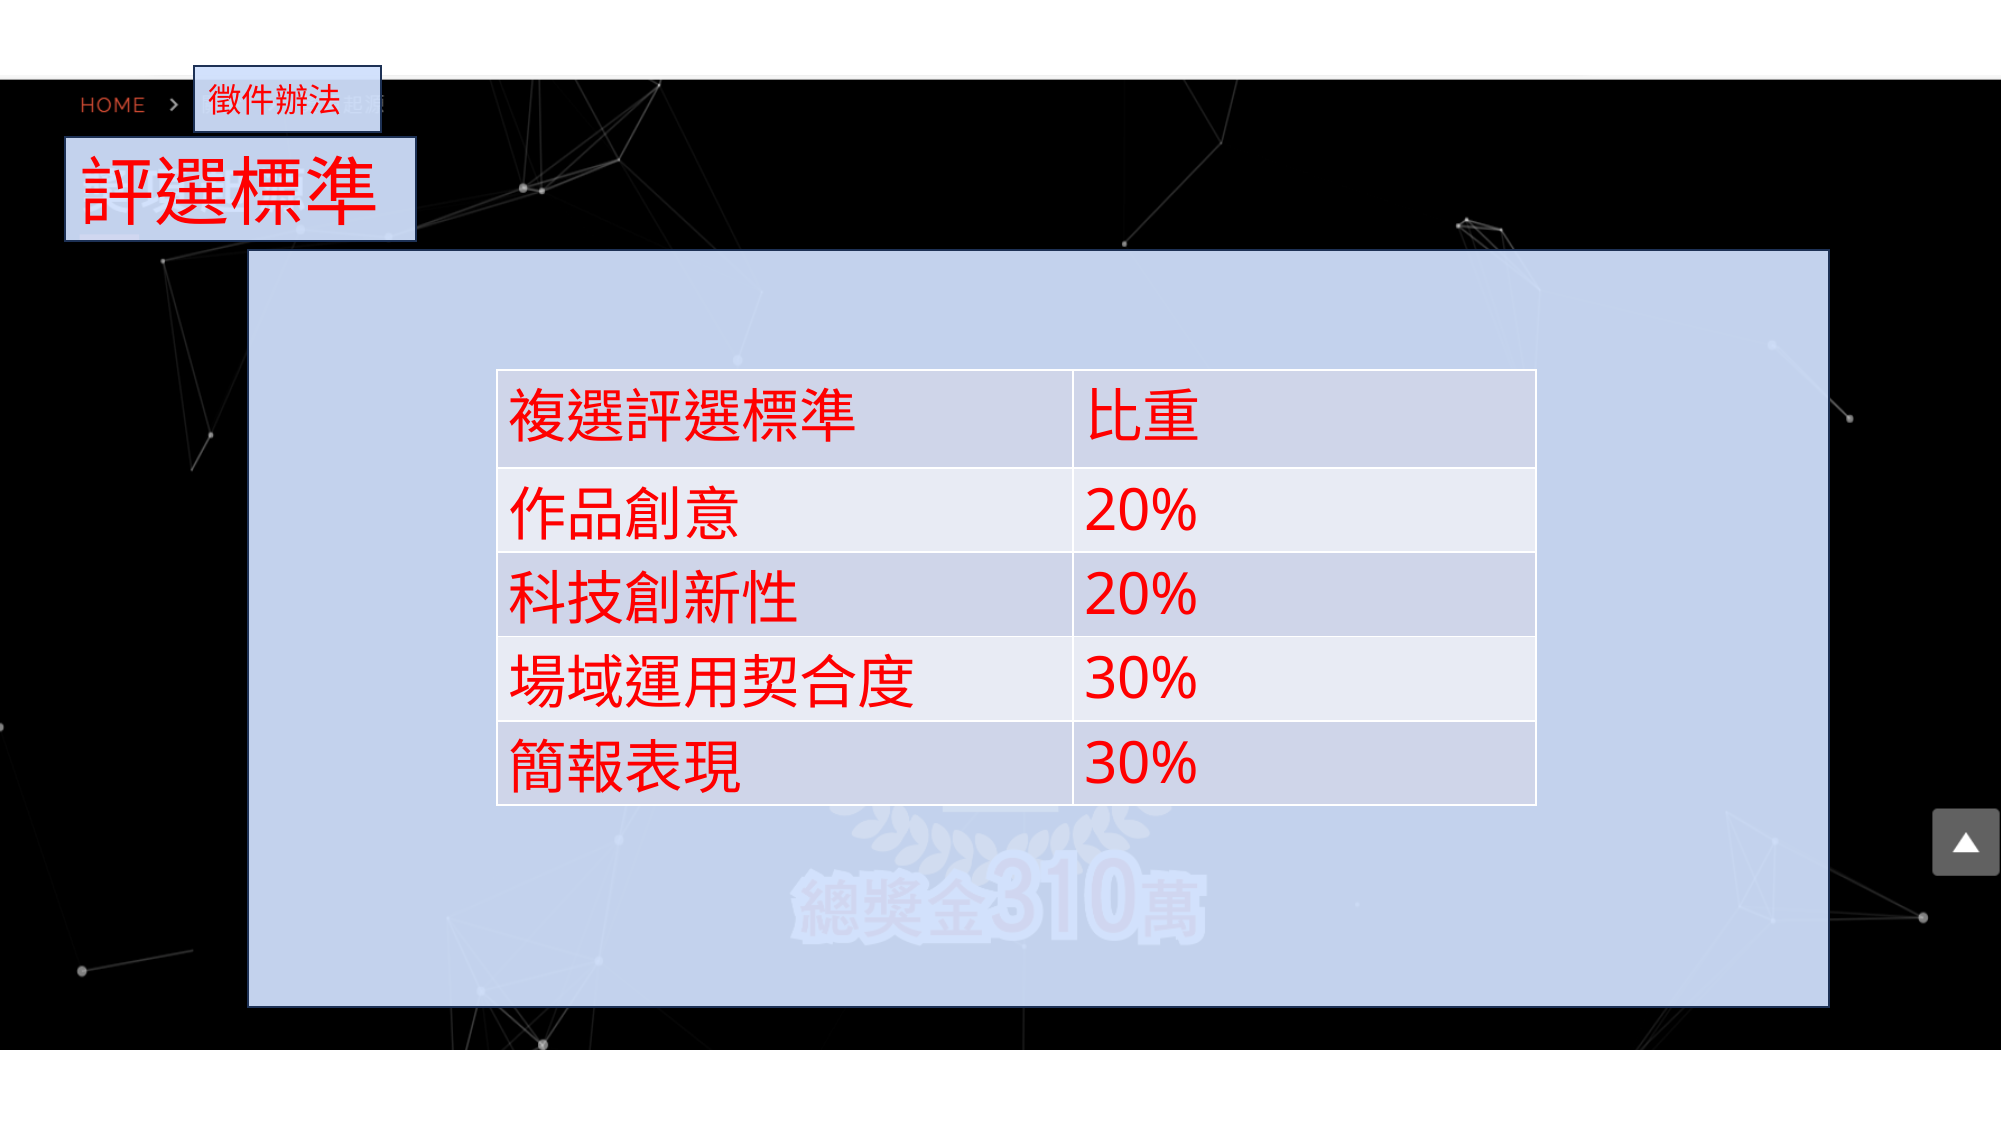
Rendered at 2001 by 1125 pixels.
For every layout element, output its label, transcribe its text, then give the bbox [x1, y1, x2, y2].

text_box 徵件辦法 [193, 65, 382, 74]
picture [0, 74, 2001, 1050]
